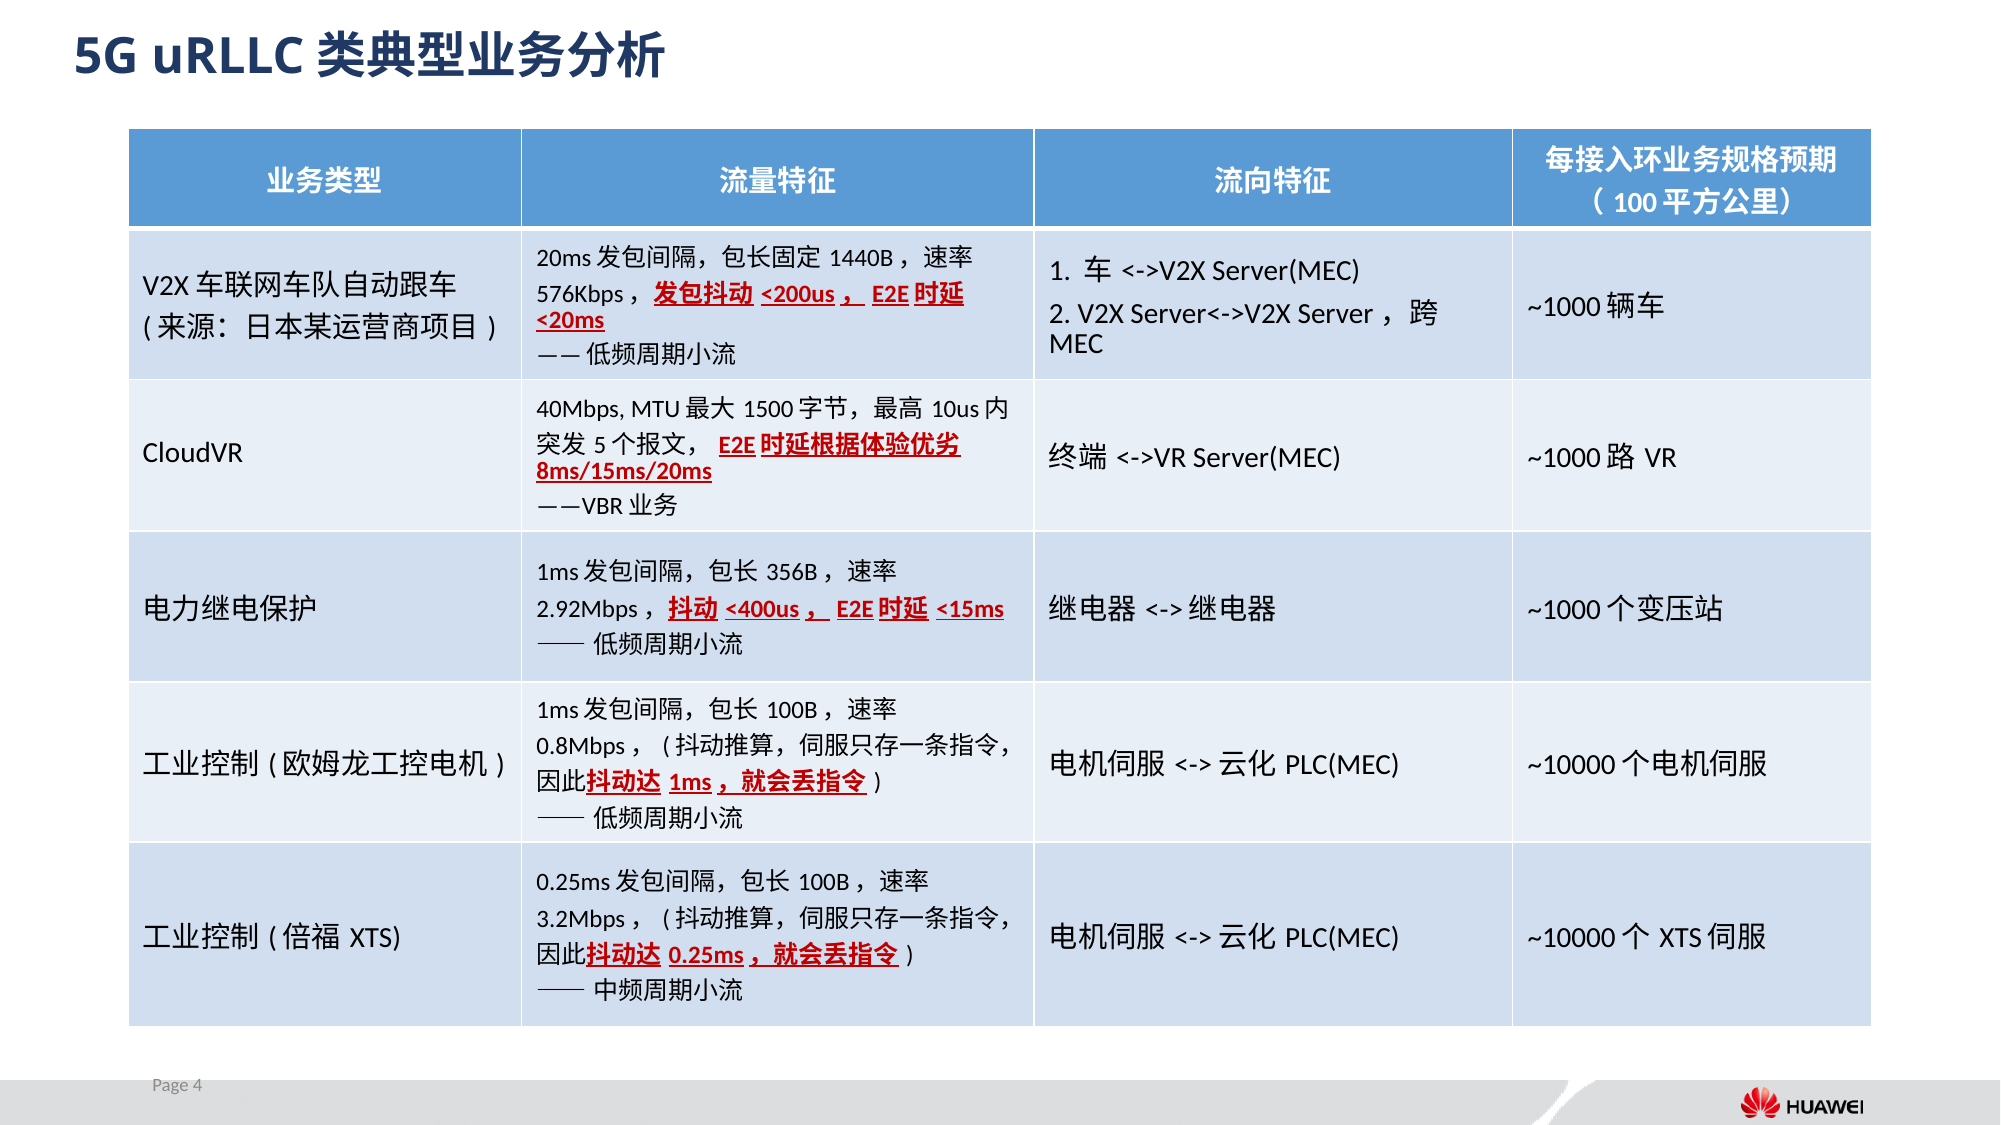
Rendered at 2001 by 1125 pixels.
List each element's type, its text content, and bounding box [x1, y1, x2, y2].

table_cell 电机伺服<->云化PLC(MEC) [1035, 683, 1512, 841]
table_header 流量特征 [522, 129, 1033, 226]
table_cell ~1000路VR [1513, 380, 1871, 530]
table_cell 1ms发包间隔，包长356B，速率2.92Mbps，抖动<400us，E2E时延<15ms ——低频周期小流 [522, 532, 1033, 681]
table_cell V2X车联网车队自动跟车 (来源：日本某运营商项目) [129, 231, 521, 379]
table_cell ~10000个电机伺服 [1513, 683, 1871, 841]
table_cell 电机伺服<->云化PLC(MEC) [1035, 843, 1512, 1026]
table_cell 20ms发包间隔，包长固定1440B，速率576Kbps，发包抖动<200us，E2E时延<20ms ——低频周期小流 [522, 231, 1033, 379]
title 5G uRLLC类典型业务分析 [58, 23, 1972, 92]
table_cell 继电器<->继电器 [1035, 532, 1512, 681]
table_cell ~1000辆车 [1513, 231, 1871, 379]
table_header 流向特征 [1035, 129, 1512, 226]
table_cell 电力继电保护 [129, 532, 521, 681]
table_header 业务类型 [129, 129, 521, 226]
table_cell 终端<->VR Server(MEC) [1035, 380, 1512, 530]
table_cell ~1000个变压站 [1513, 532, 1871, 681]
table_cell 工业控制(倍福XTS) [129, 843, 521, 1026]
table_header 每接入环业务规格预期 （100平方公里） [1513, 129, 1871, 226]
table_cell 40Mbps, MTU最大1500字节，最高10us内突发5个报文，E2E时延根据体验优劣8ms/15ms/20ms ——VBR业务 [522, 380, 1033, 530]
table_cell CloudVR [129, 380, 521, 530]
table_cell 1ms发包间隔，包长100B，速率0.8Mbps，(抖动推算，伺服只存一条指令，因此抖动达1ms，就会丢指令) ——低频周期小流 [522, 683, 1033, 841]
picture [0, 1080, 2001, 1125]
table_cell ~10000个XTS伺服 [1513, 843, 1871, 1026]
table_cell 工业控制(欧姆龙工控电机) [129, 683, 521, 841]
table_cell 1. 车<->V2X Server(MEC) 2. V2X Server<->V2X Server，跨MEC [1035, 231, 1512, 379]
table_cell 0.25ms发包间隔，包长100B，速率3.2Mbps，(抖动推算，伺服只存一条指令，因此抖动达0.25ms，就会丢指令) ——中频周期小流 [522, 843, 1033, 1026]
slide_number Page 4 [137, 1042, 588, 1103]
